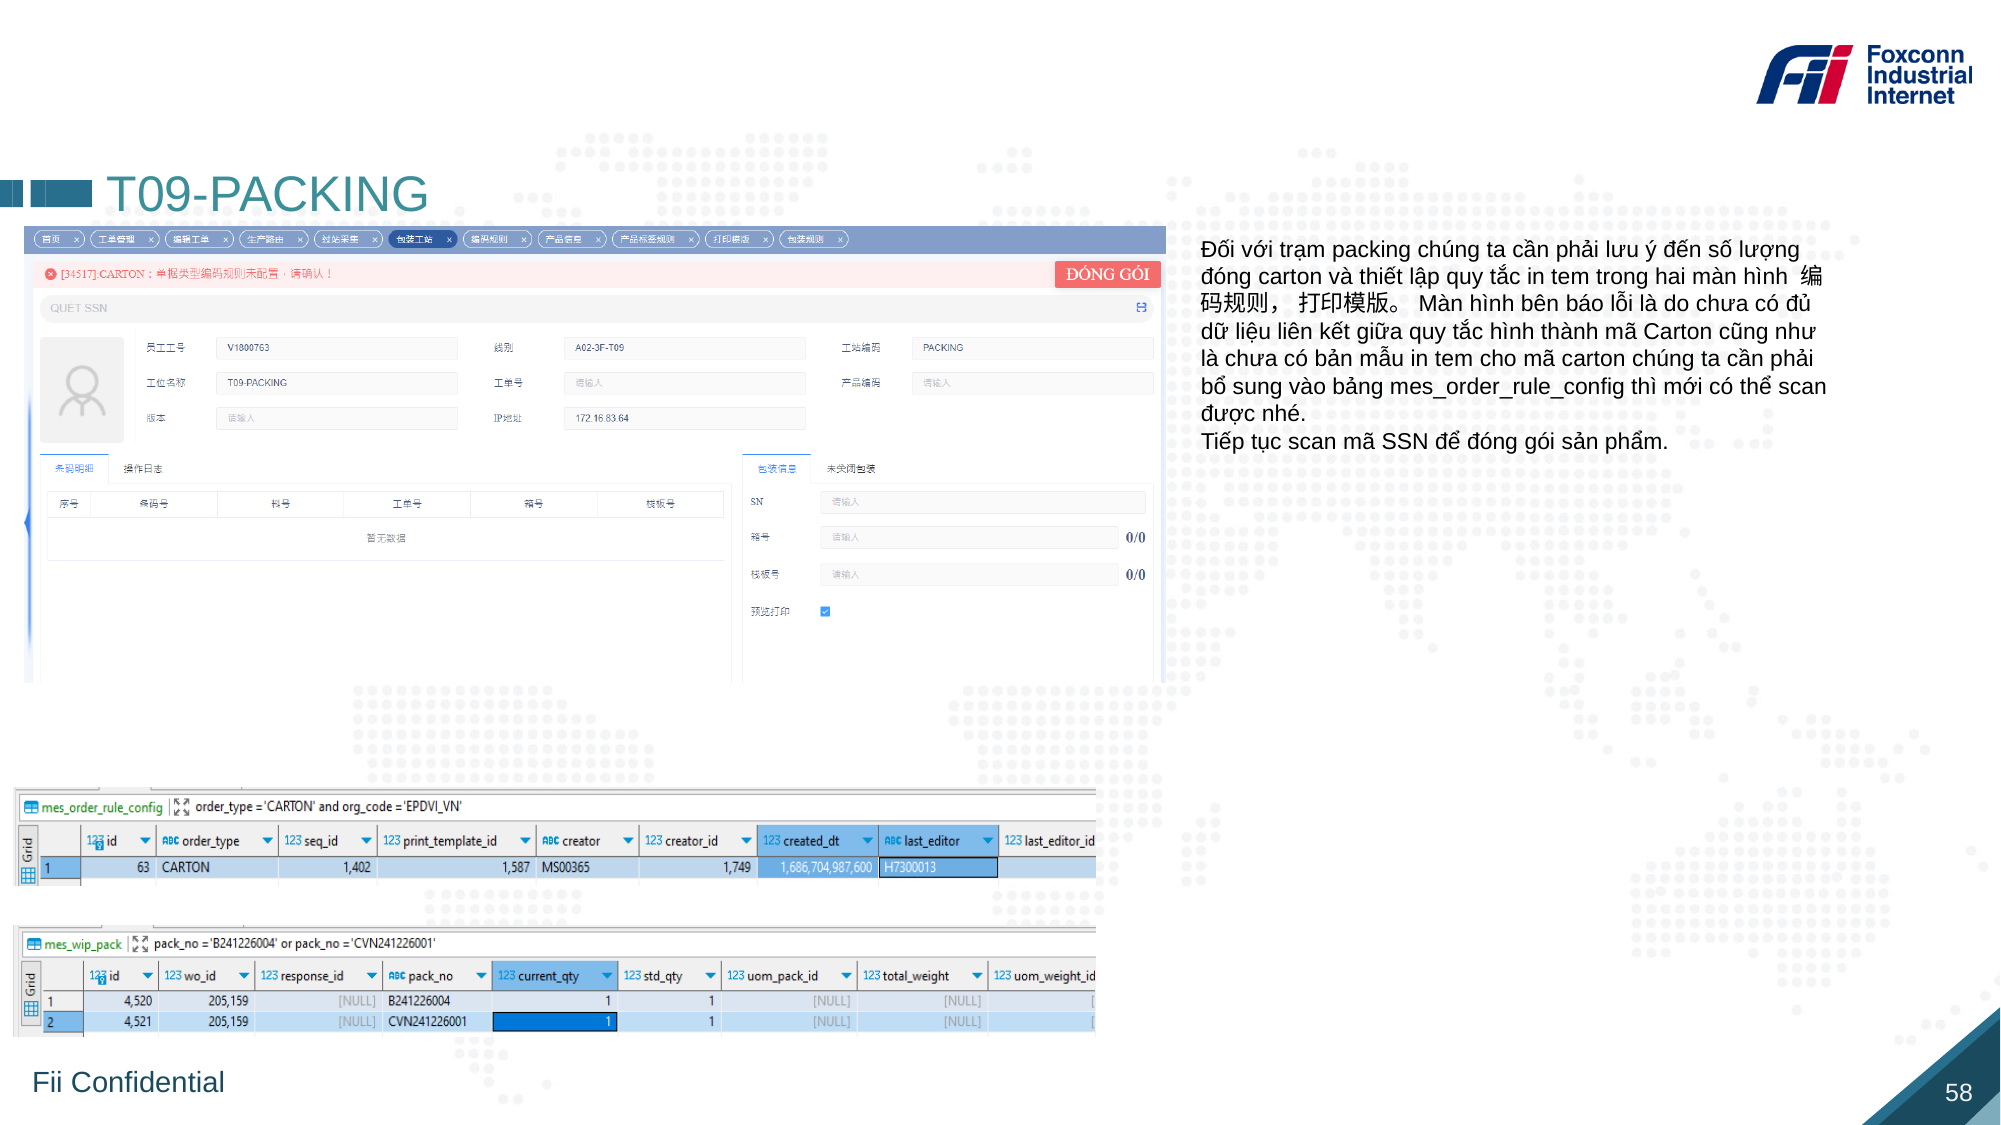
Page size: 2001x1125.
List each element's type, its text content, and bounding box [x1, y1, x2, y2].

picture [0, 0, 2000, 1125]
text_box Đối với trạm packing chúng ta cần phải lưu ý đến số lượng đóng carton và thiết lập quy tắc in tem trong hai màn hình 编码规则， 打印模版。Màn hình bên báo lỗi là do chưa có đủ dữ liệu liên kết giữa quy tắc hình thành mã Carton cũng như là chưa có bản mẫu in tem cho mã carton chúng ta cần phải bổ sung vào bảng mes_order_rule_config thì mới có thể scan được nhé. Tiếp tục scan mã SSN để đóng gói sản phẩm. [1186, 226, 1844, 462]
title T09-PACKING [91, 160, 1694, 227]
